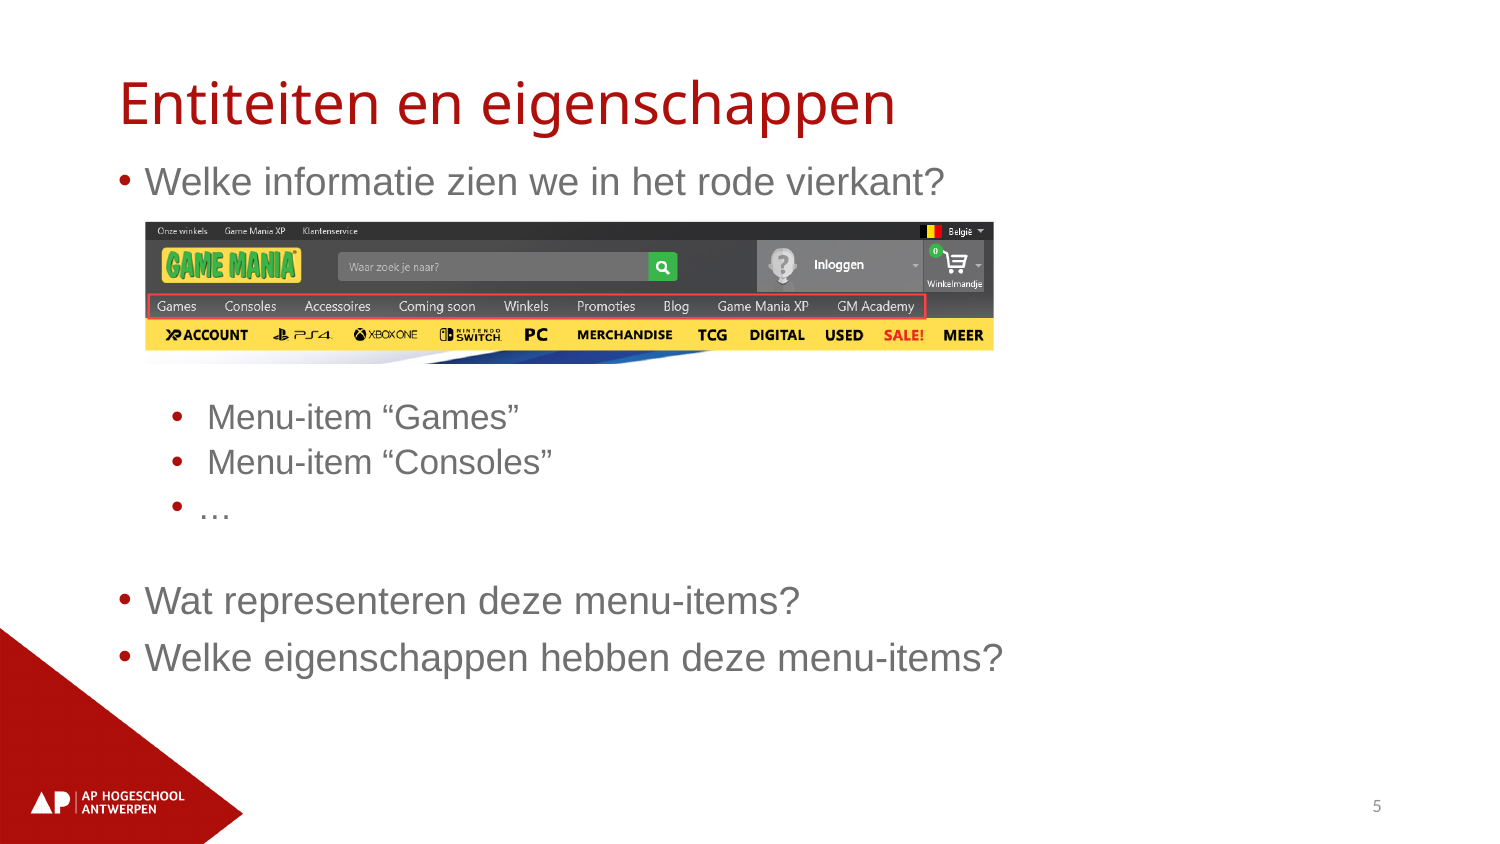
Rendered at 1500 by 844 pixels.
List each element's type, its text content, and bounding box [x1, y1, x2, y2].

list Welke informatie zien we in het rode vierkant? Menu-item “Games” Menu-item “Consoles” … Wat representeren deze menu-items? Welke eigenschappen hebben deze menu-items? [103, 154, 1397, 690]
picture [0, 623, 246, 844]
slide_number 5 [1263, 782, 1397, 827]
title Entiteiten en eigenschappen [103, 66, 1397, 141]
picture [145, 220, 994, 364]
